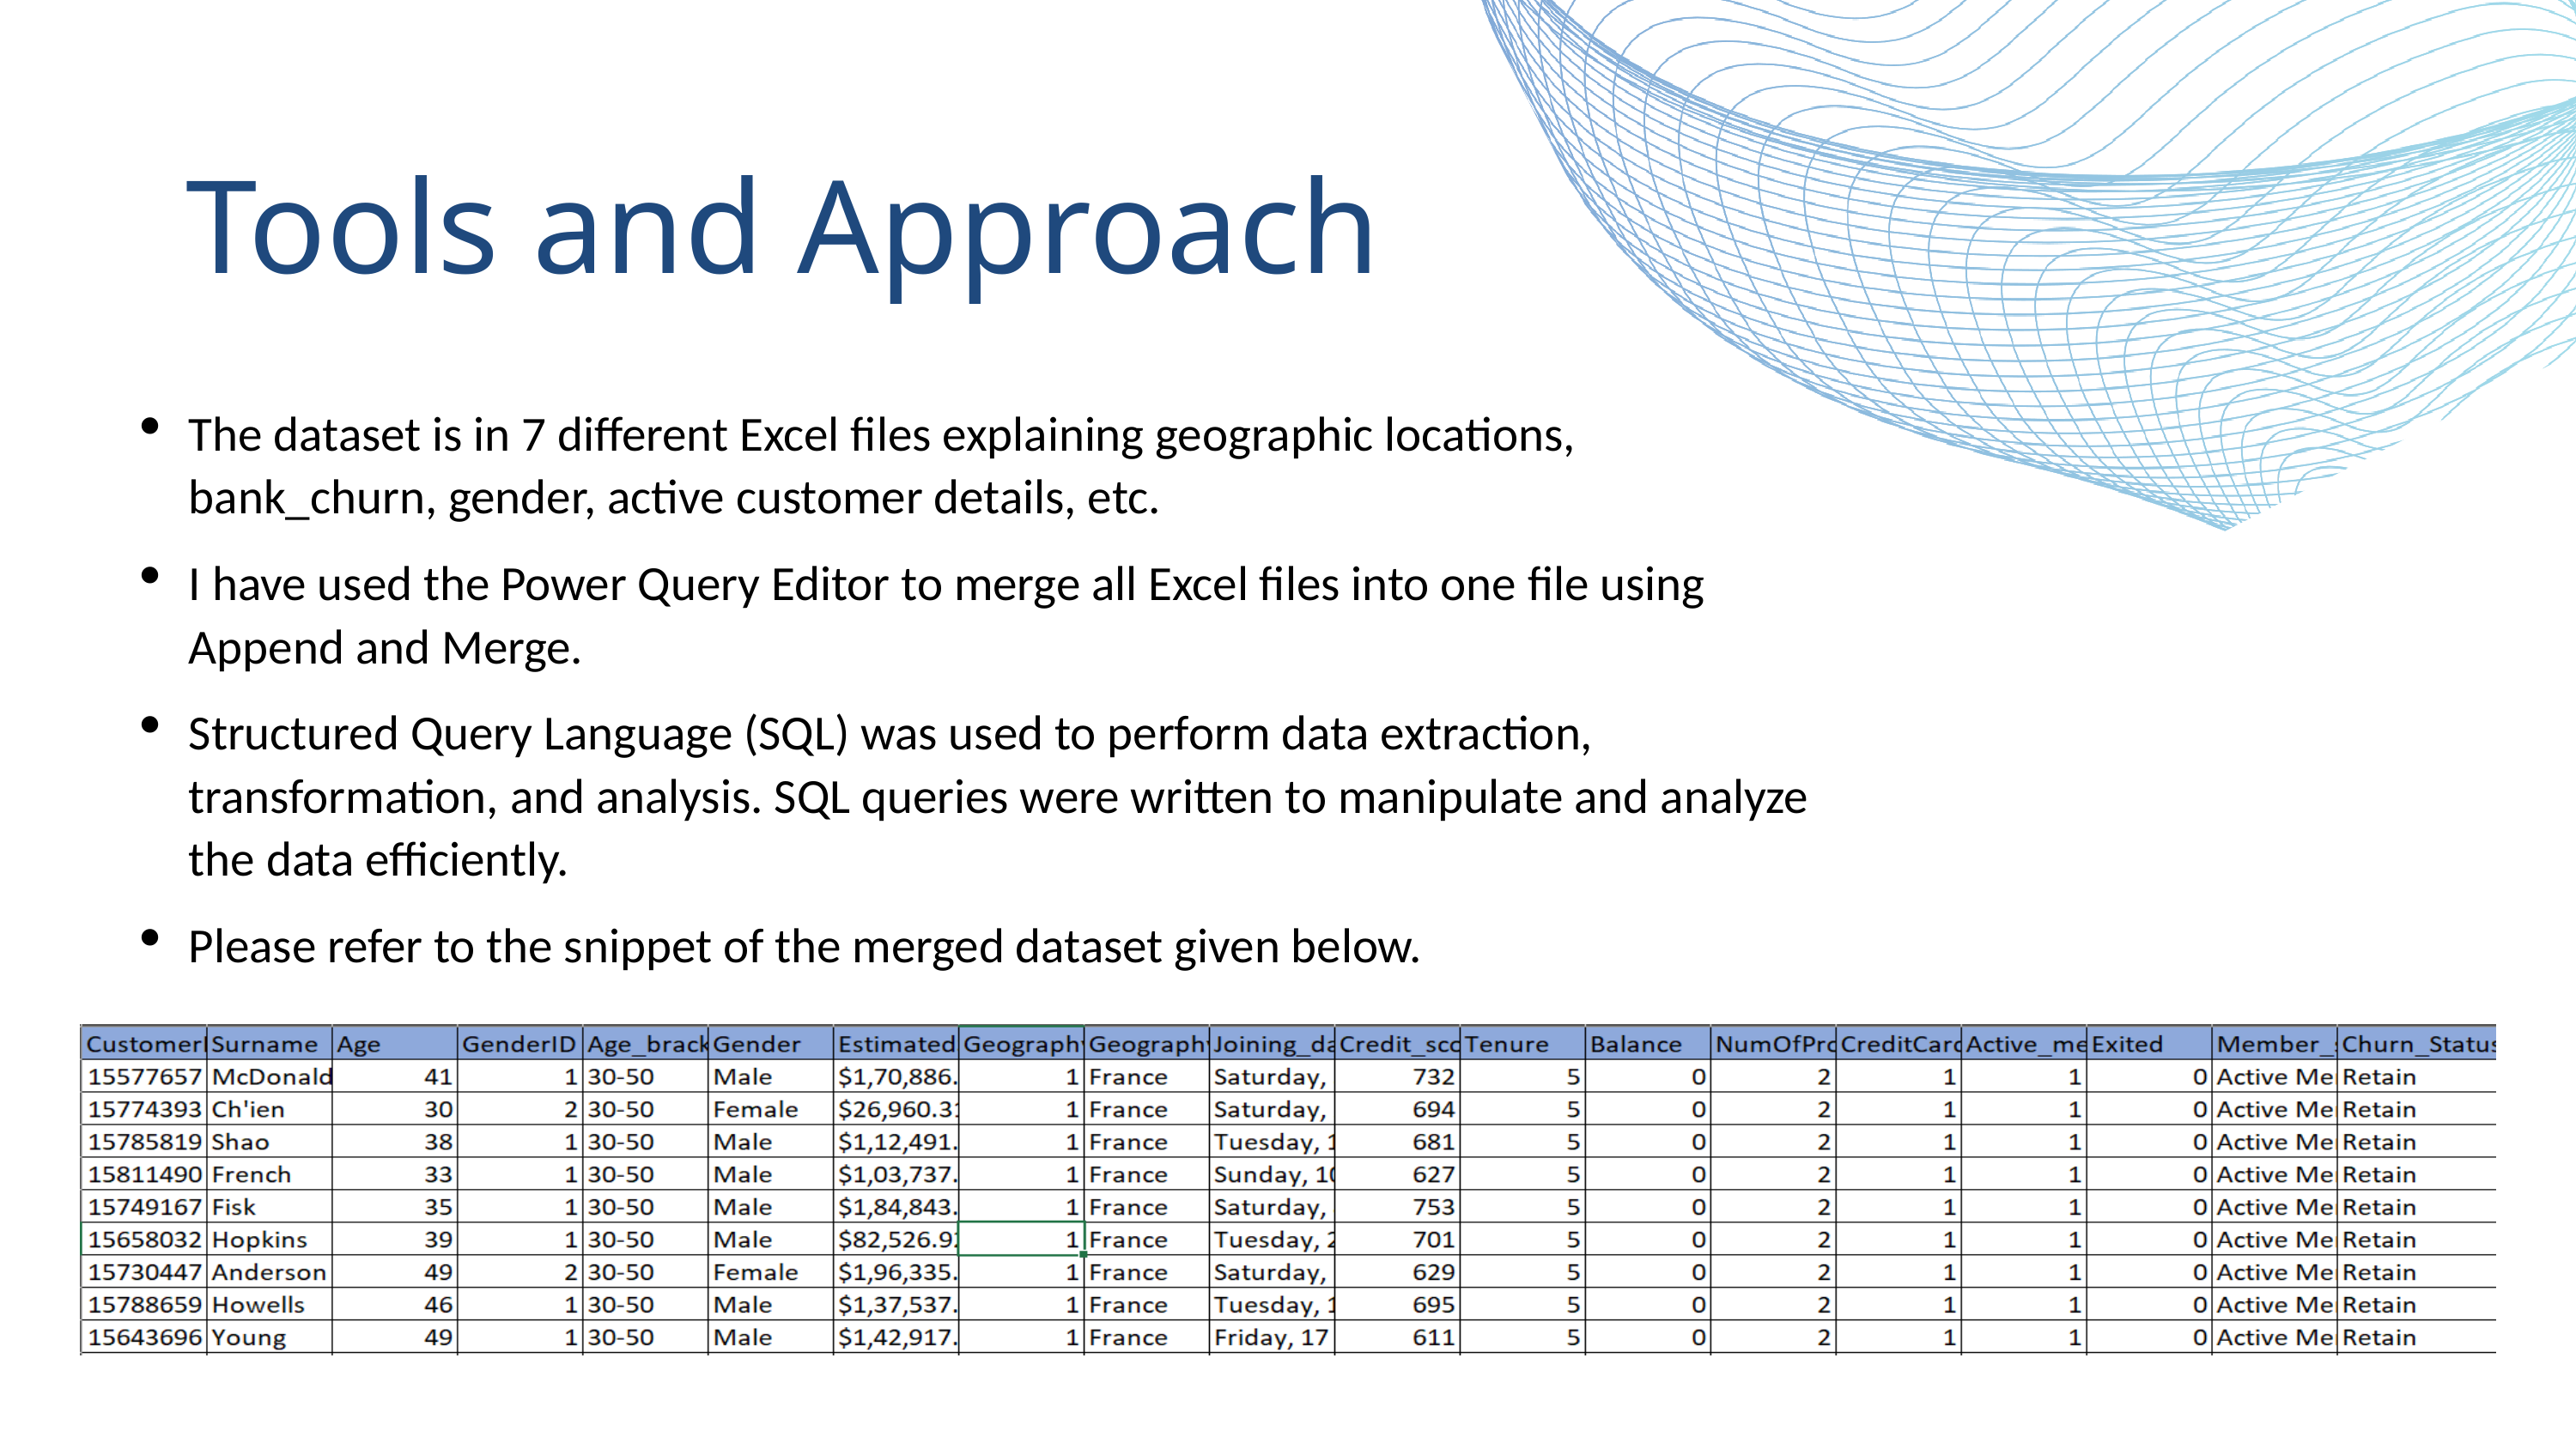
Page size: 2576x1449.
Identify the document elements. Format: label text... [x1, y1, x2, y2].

list The dataset is in 7 different Excel files explaining geographic locations, bank_churn, gender, active customer details, etc. I have used the Power Query Editor to merge all Excel files into one file using Append and Merge. Structured Query Language (SQL) was used to perform data extraction, transformation, and analysis. SQL queries were written to manipulate and analyze the data efficiently. Please refer to the snippet of the merged dataset given below. [129, 391, 1846, 982]
picture [80, 1024, 2496, 1355]
text_box [1476, 0, 2576, 724]
title Tools and Approach [75, 141, 1492, 303]
